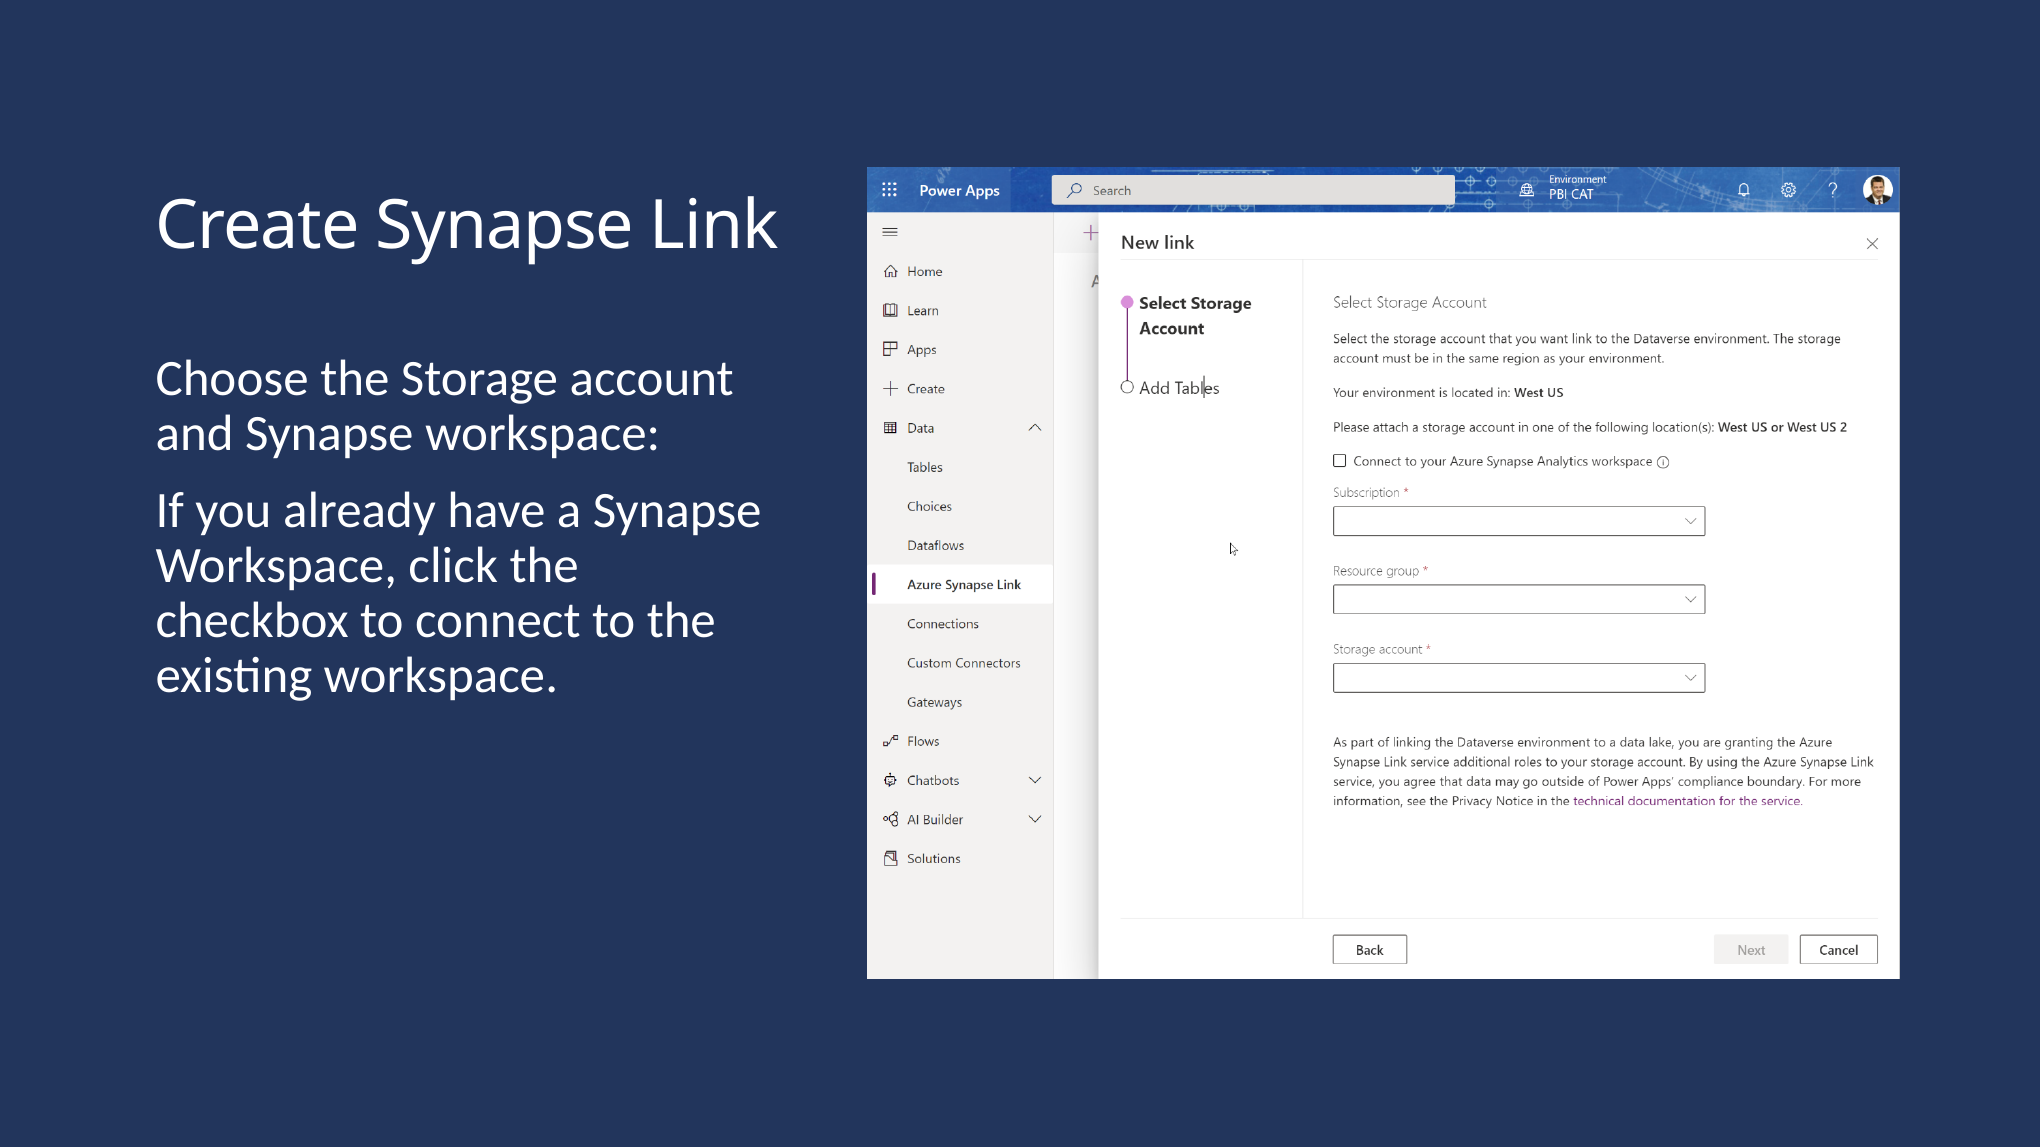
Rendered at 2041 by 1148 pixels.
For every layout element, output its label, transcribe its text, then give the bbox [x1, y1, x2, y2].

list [867, 167, 1900, 979]
list Choose the Storage account and Synapse workspace: If you already have a Synapse Workspace, click the checkbox to connect to the existing workspace. [140, 344, 799, 982]
title Create Synapse Link [140, 76, 799, 344]
